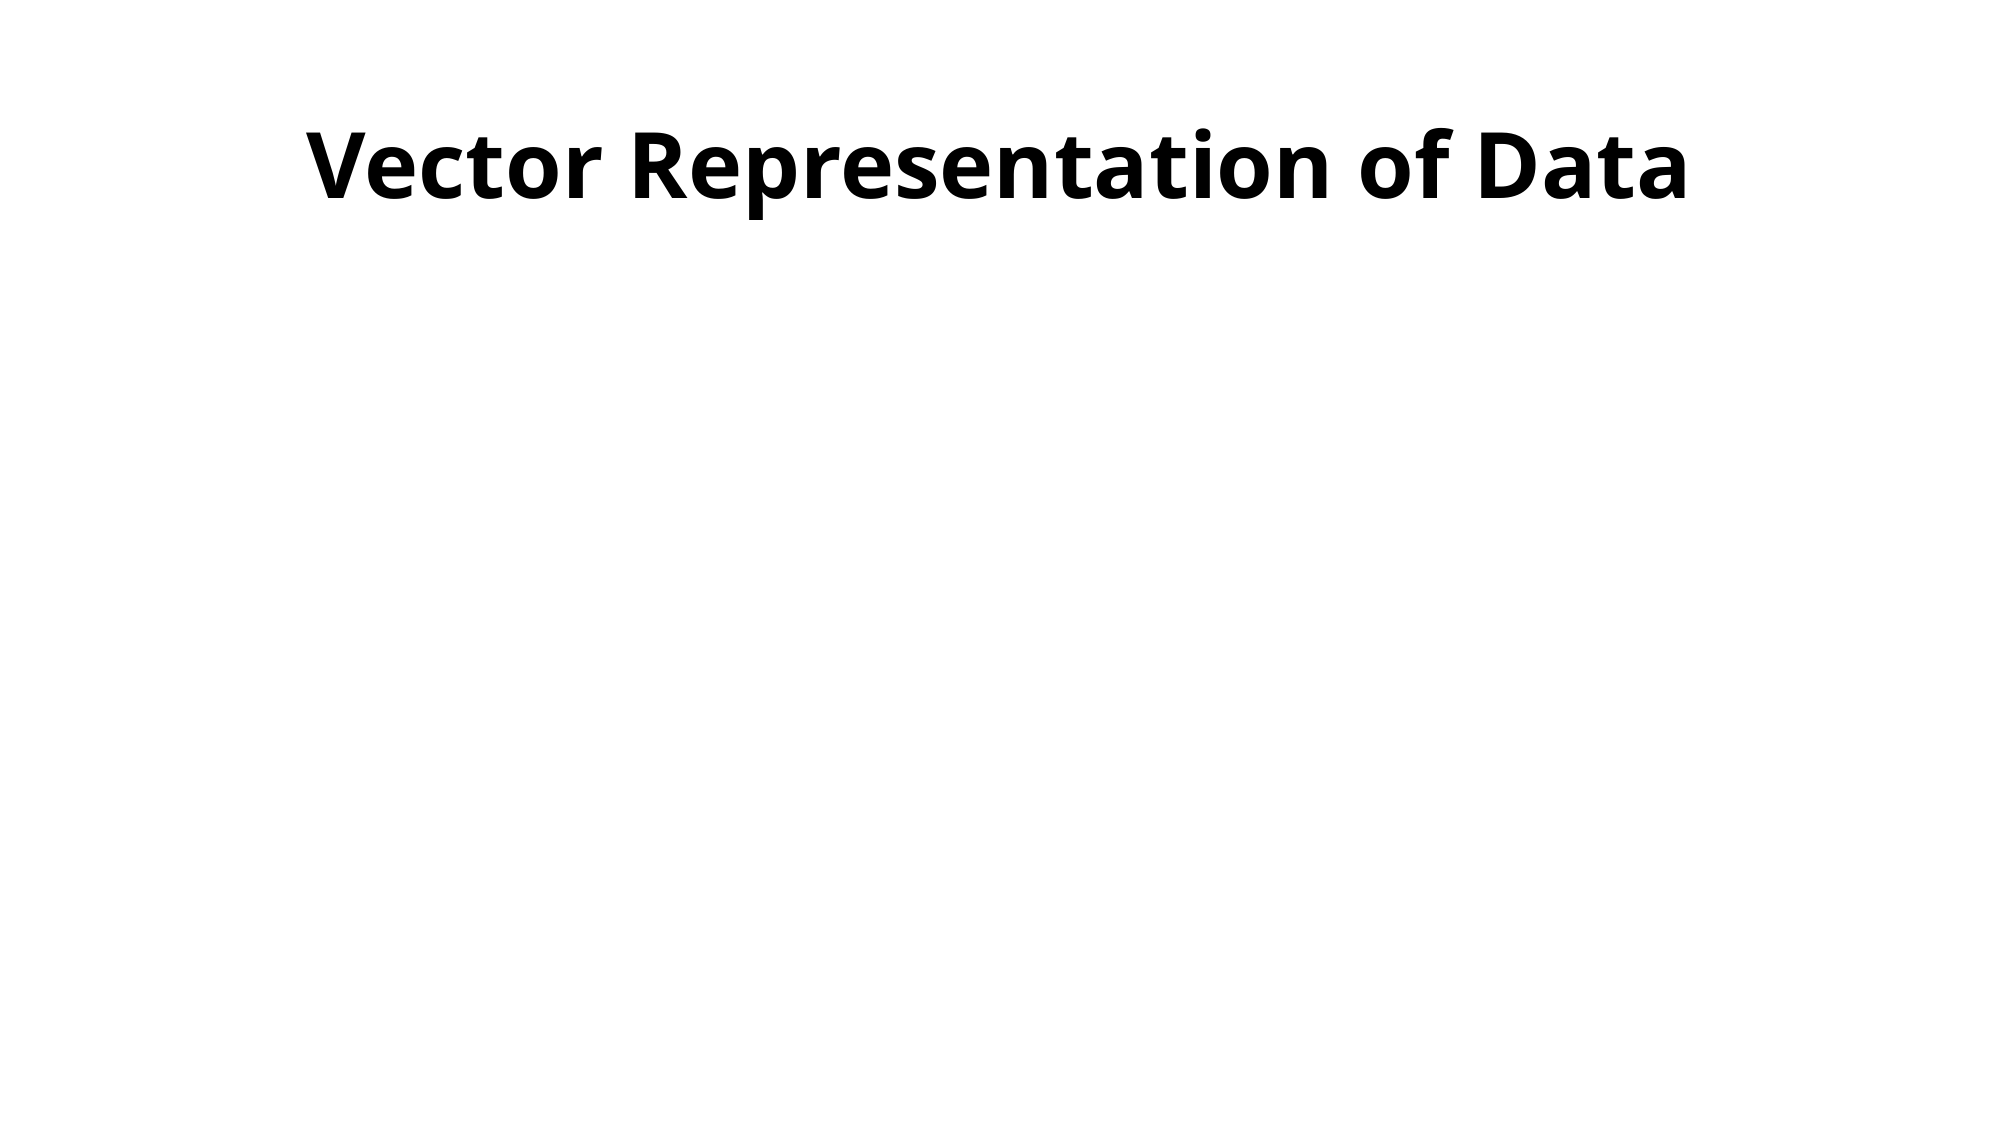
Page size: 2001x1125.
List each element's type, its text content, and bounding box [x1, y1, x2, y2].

title Vector Representation of Data [137, 59, 1863, 278]
